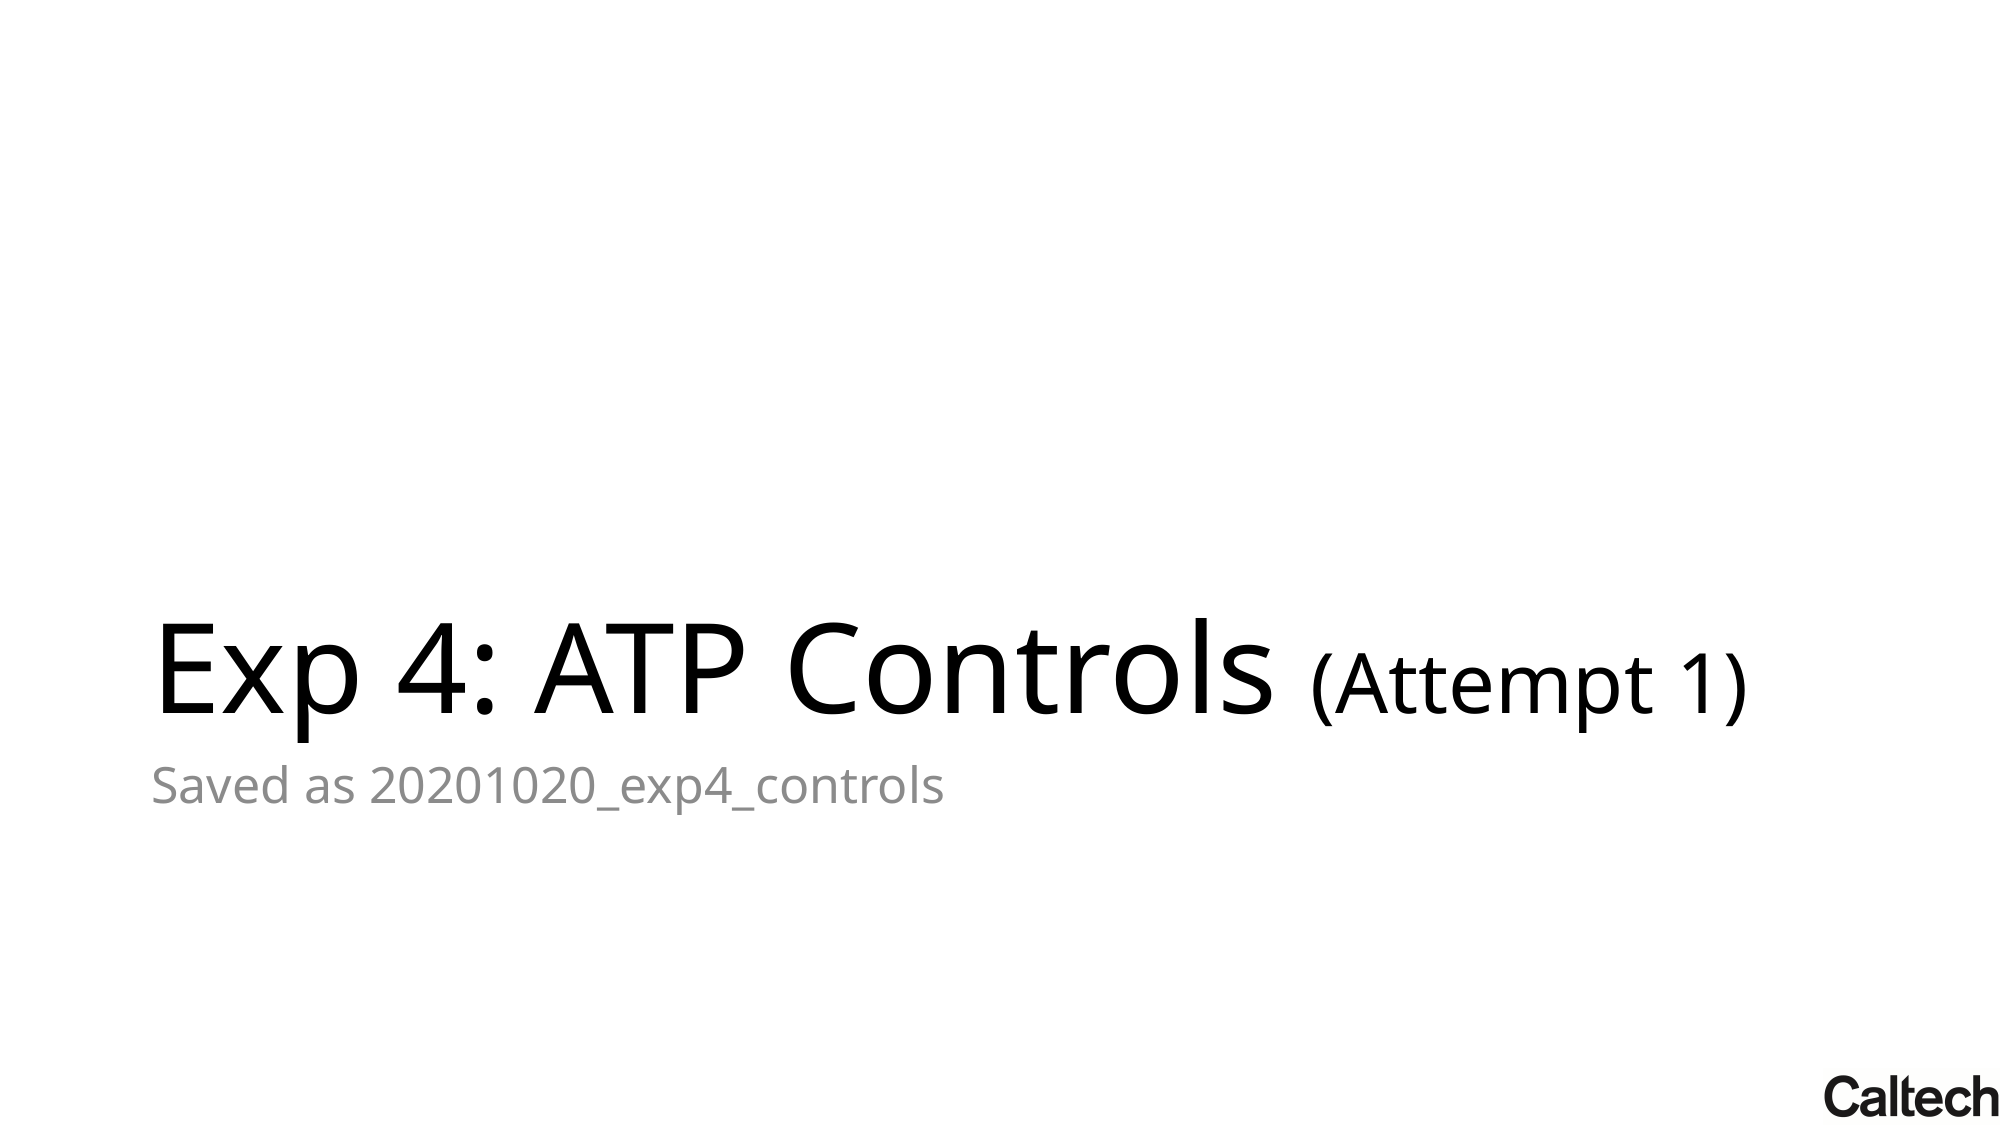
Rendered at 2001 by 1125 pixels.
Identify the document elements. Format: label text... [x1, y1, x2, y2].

title Exp 4: ATP Controls (Attempt 1) [136, 280, 1862, 749]
picture [1823, 1068, 2000, 1125]
list Saved as 20201020_exp4_controls [136, 752, 1862, 999]
